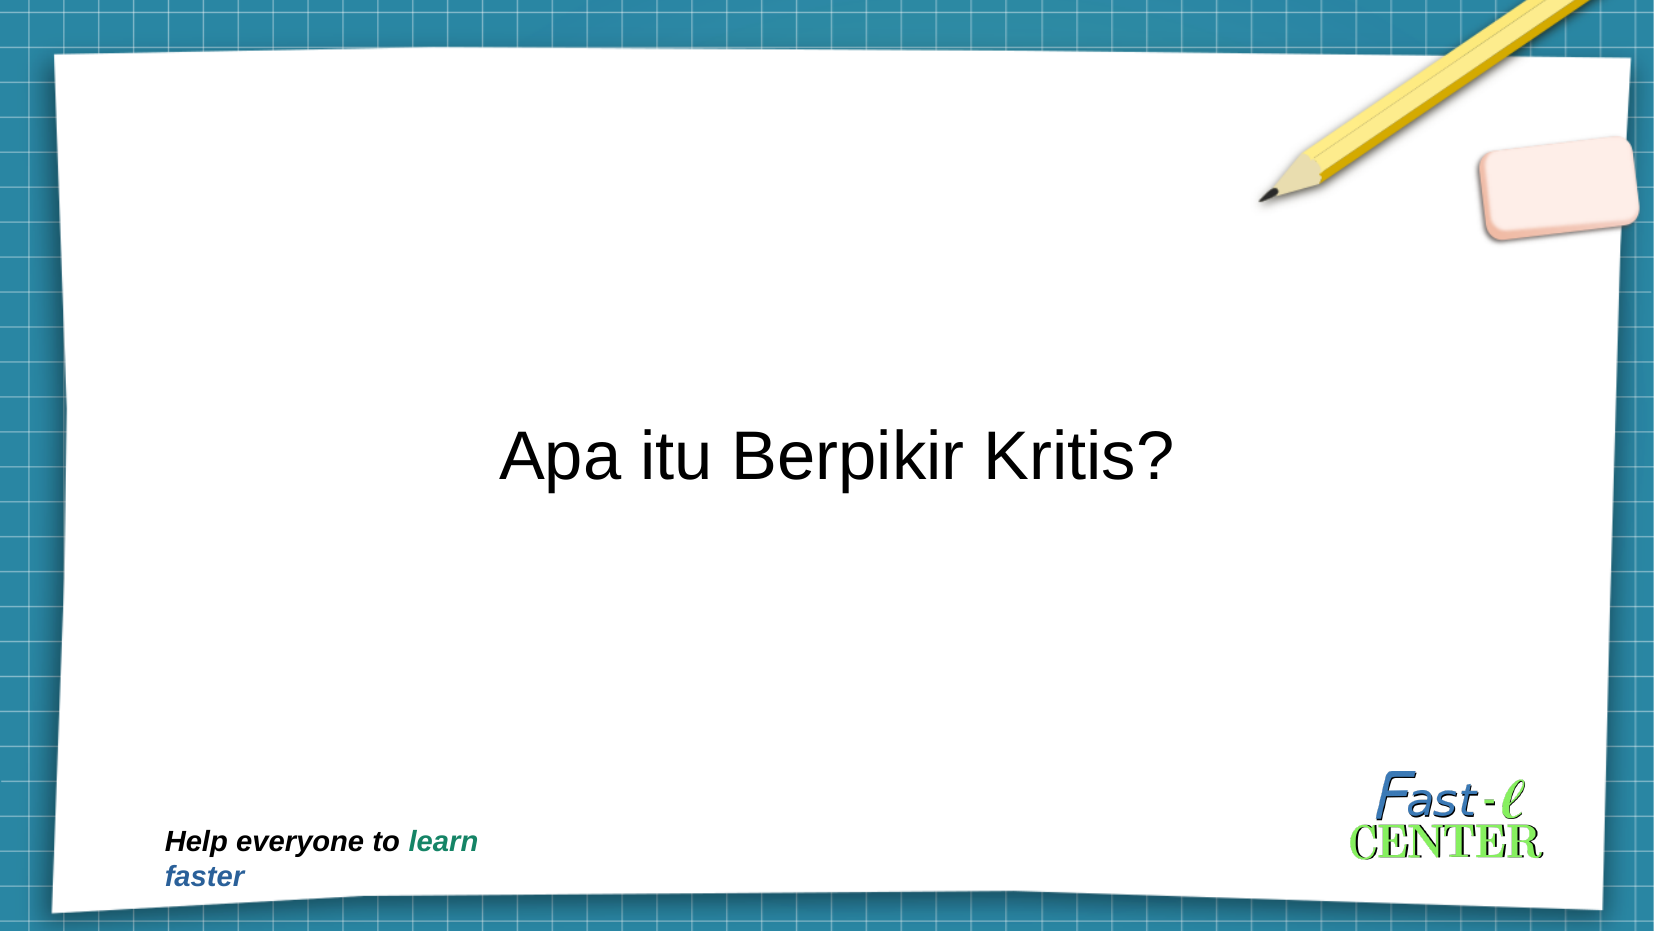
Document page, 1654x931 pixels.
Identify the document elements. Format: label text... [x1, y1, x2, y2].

text_box Apa itu Berpikir Kritis? [187, 374, 1487, 530]
picture [0, 0, 1654, 931]
text_box Help everyone to learn faster [150, 814, 581, 863]
